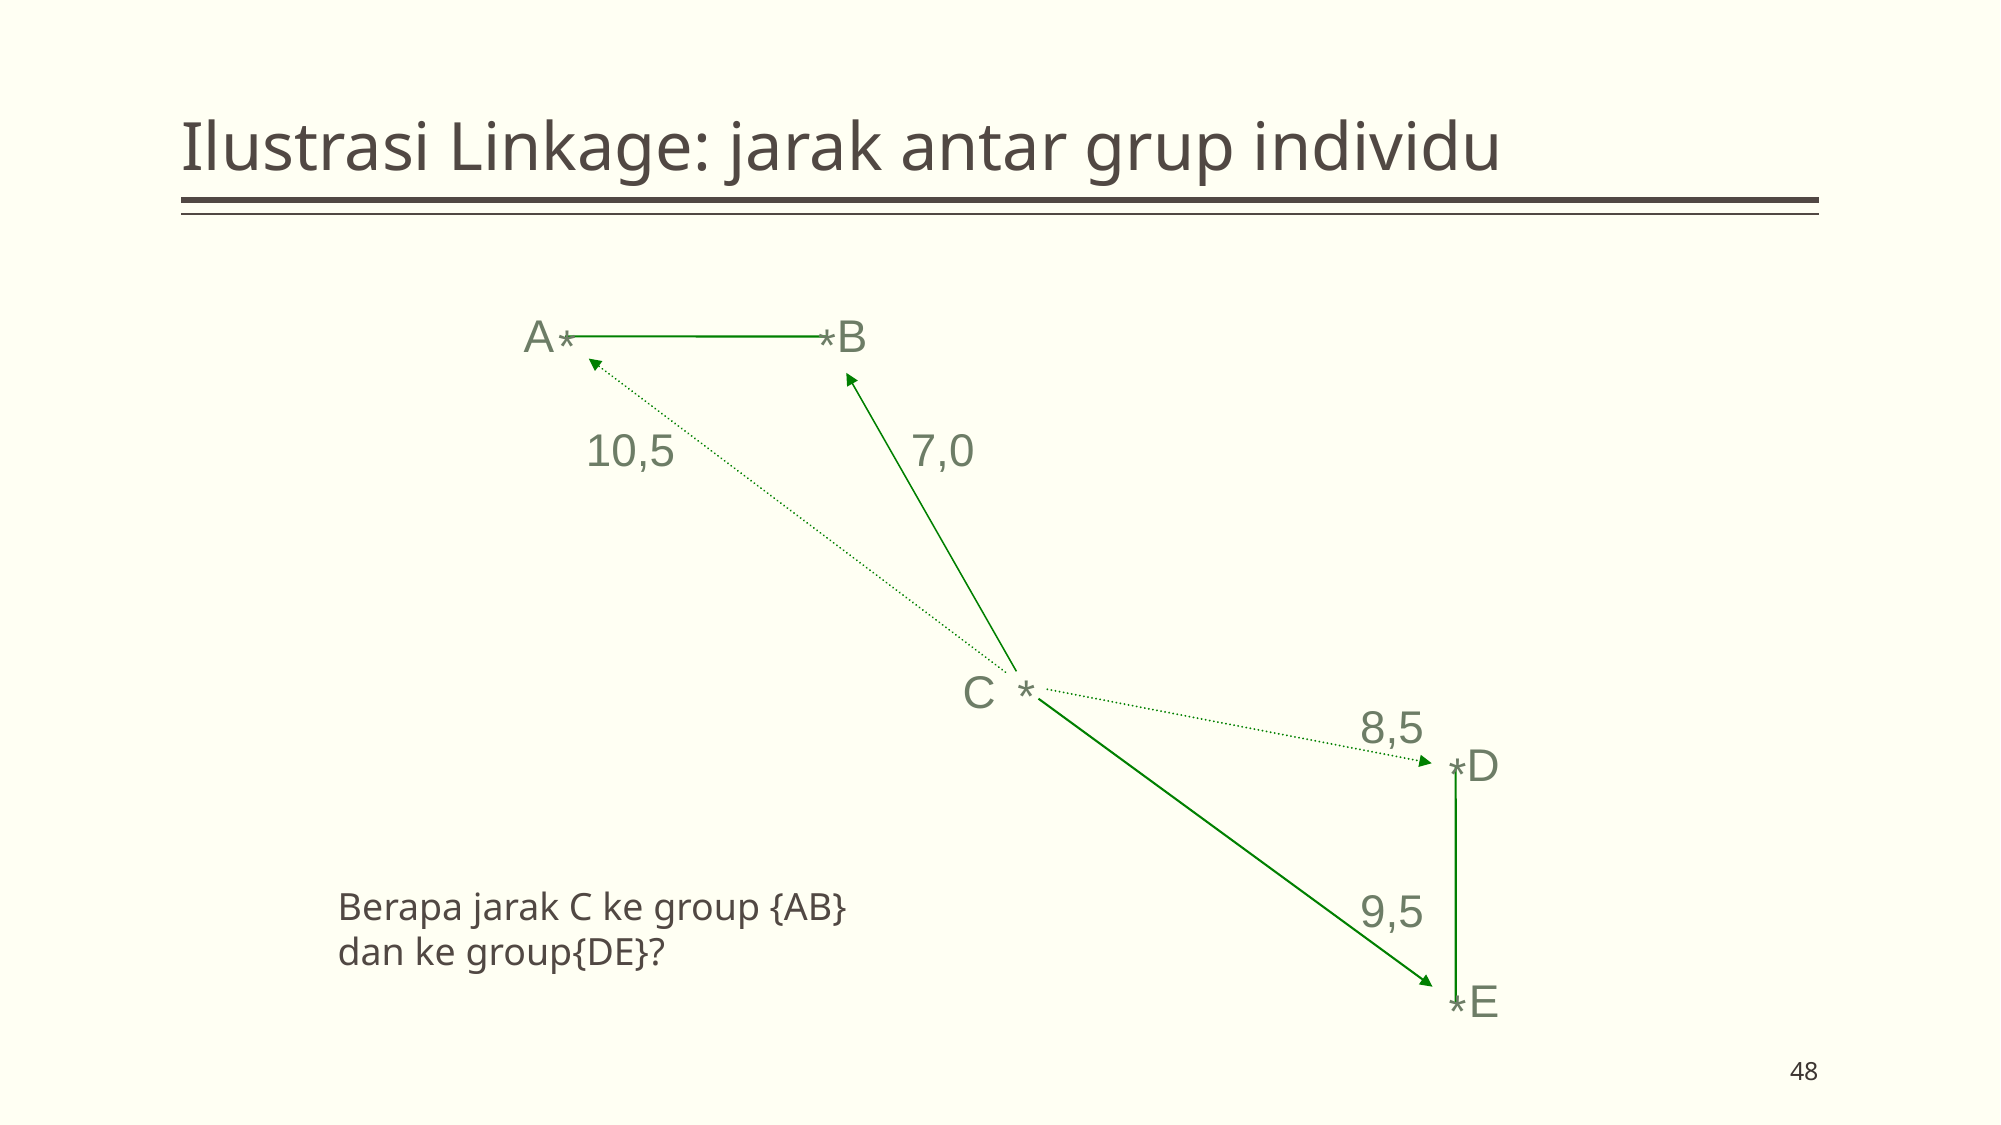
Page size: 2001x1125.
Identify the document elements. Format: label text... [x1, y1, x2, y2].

text_box [1373, 944, 1433, 987]
slide_number 48 [1518, 1042, 1819, 1103]
text_box Berapa jarak C ke group {AB} dan ke group{DE}? [322, 875, 883, 981]
text_box B [822, 299, 883, 370]
text_box 10,5 [571, 413, 691, 483]
text_box * [558, 316, 576, 372]
text_box [588, 358, 603, 371]
text_box E [1454, 964, 1515, 1035]
text_box 7,0 [895, 413, 990, 483]
text_box [1418, 761, 1432, 767]
text_box * [1448, 744, 1467, 800]
text_box C [947, 654, 1011, 725]
text_box 9,5 [1345, 874, 1439, 944]
text_box D [1451, 728, 1515, 799]
text_box [846, 372, 895, 459]
text_box * [817, 315, 836, 372]
text_box * [1448, 981, 1467, 1037]
text_box * [1017, 666, 1036, 722]
title Ilustrasi Linkage: jarak antar grup individu [181, 12, 1819, 193]
text_box 8,5 [1345, 690, 1439, 761]
text_box A [508, 299, 569, 370]
